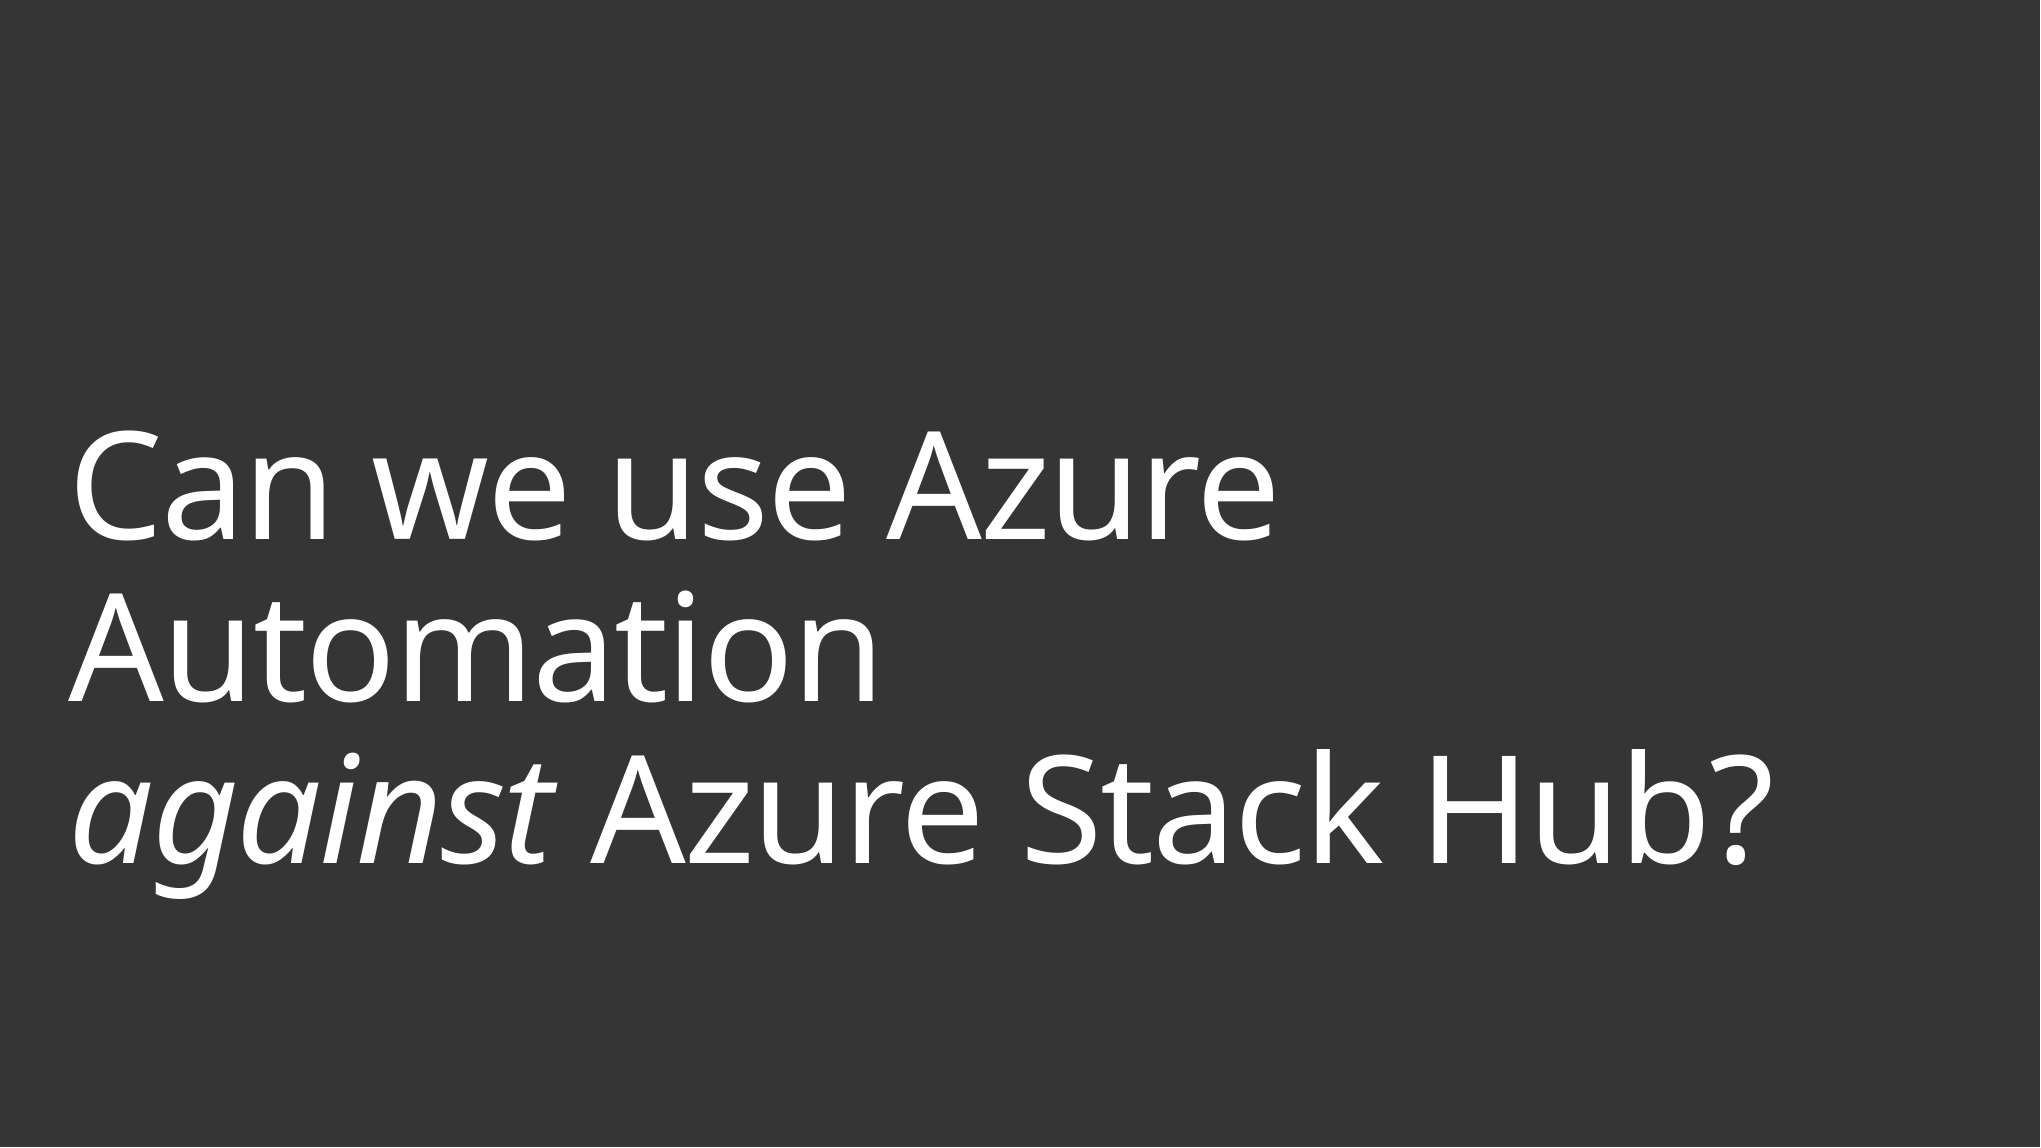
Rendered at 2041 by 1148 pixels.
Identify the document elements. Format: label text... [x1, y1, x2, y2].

title Can we use Azure Automation against Azure Stack Hub? [45, 394, 1996, 753]
